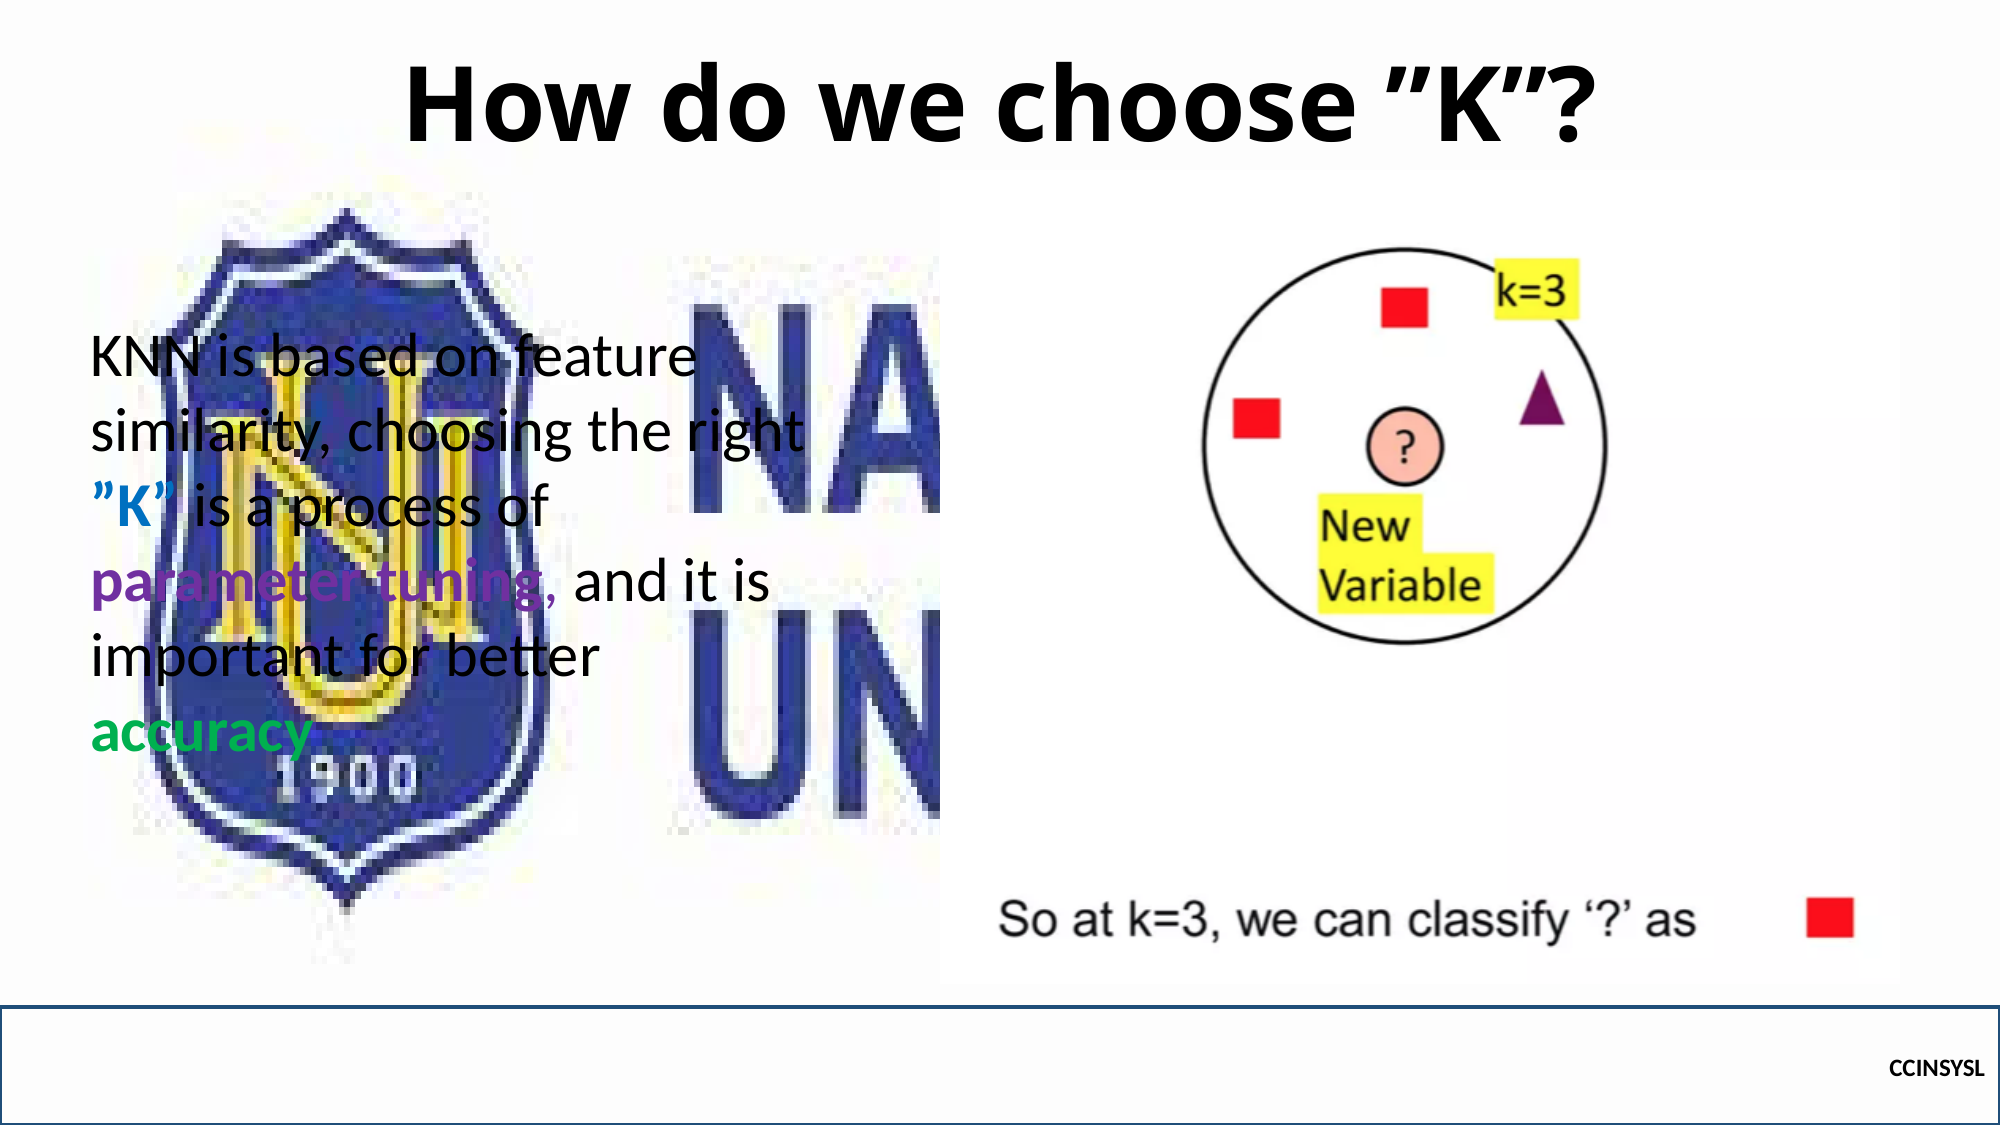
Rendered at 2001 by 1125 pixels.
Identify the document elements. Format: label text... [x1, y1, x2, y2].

footer CCINSYSL [0, 1007, 2000, 1125]
picture [0, 0, 2000, 1007]
text_box KNN is based on feature similarity, choosing the right ”K” is a process of parameter tuning, and it is important for better accuracy [75, 306, 838, 771]
title How do we choose ”K”? [75, 53, 1925, 172]
